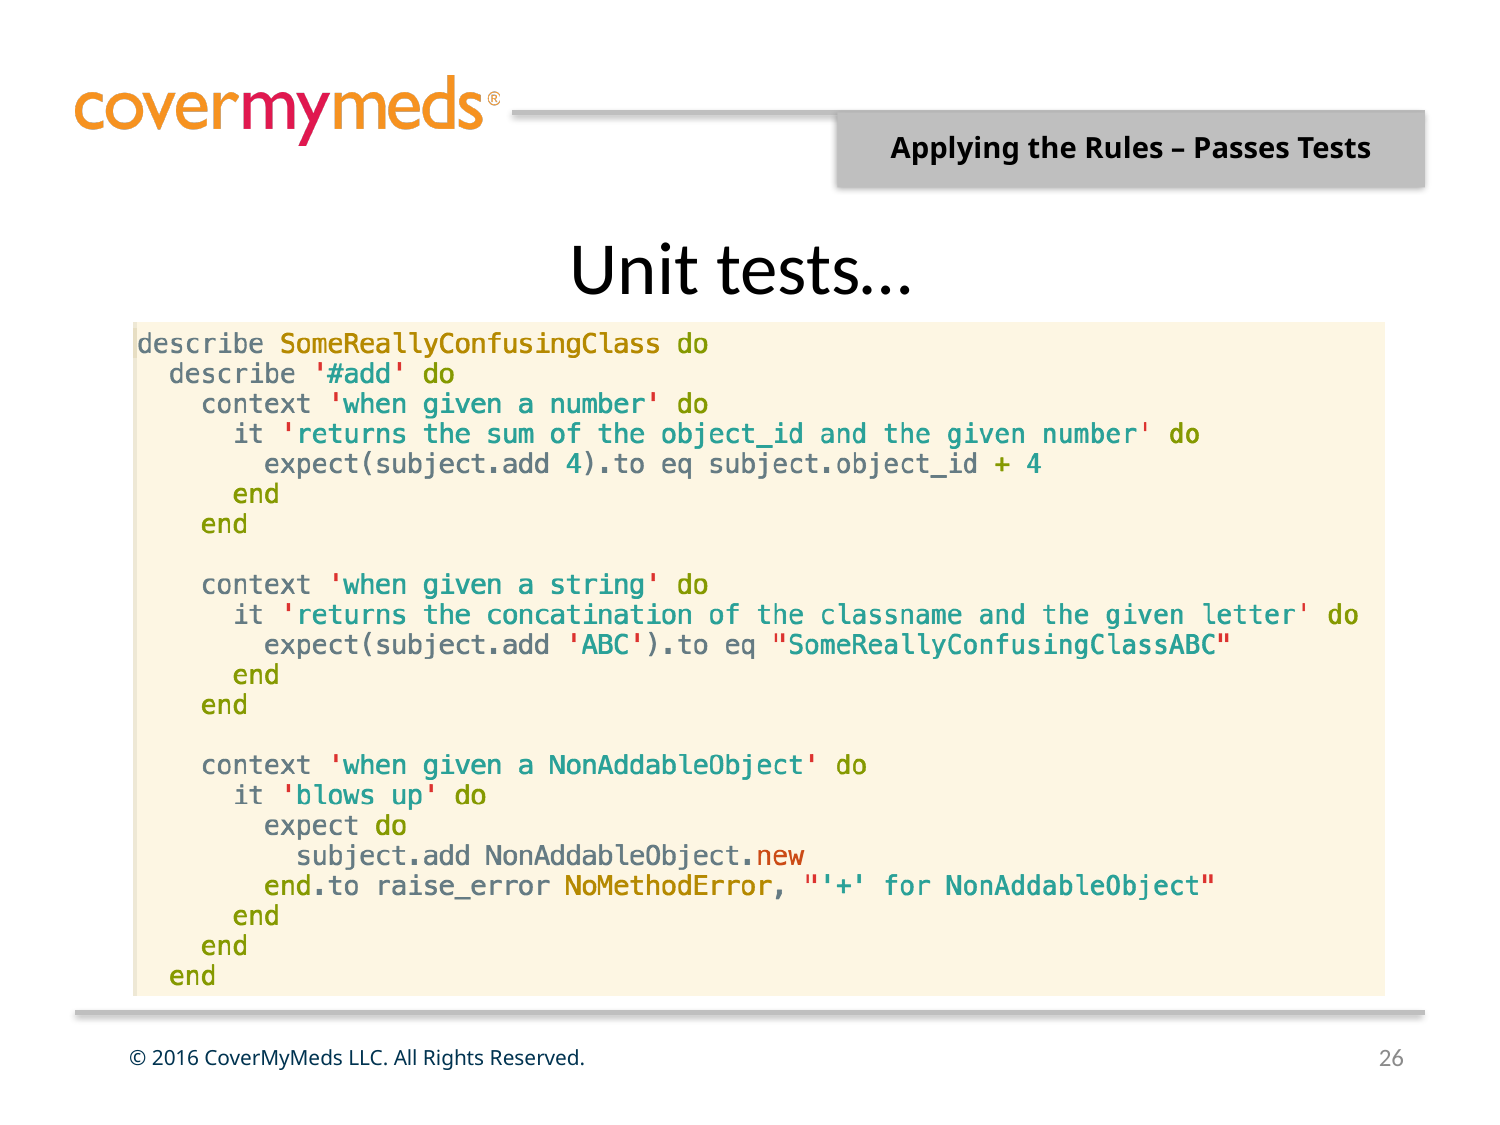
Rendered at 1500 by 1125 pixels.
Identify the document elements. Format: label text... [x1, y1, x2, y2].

picture [74, 74, 501, 146]
text_box Applying the Rules – Passes Tests [837, 129, 1425, 165]
picture [133, 321, 1385, 996]
title Unit tests… [103, 212, 1379, 318]
text_box [837, 113, 1426, 188]
